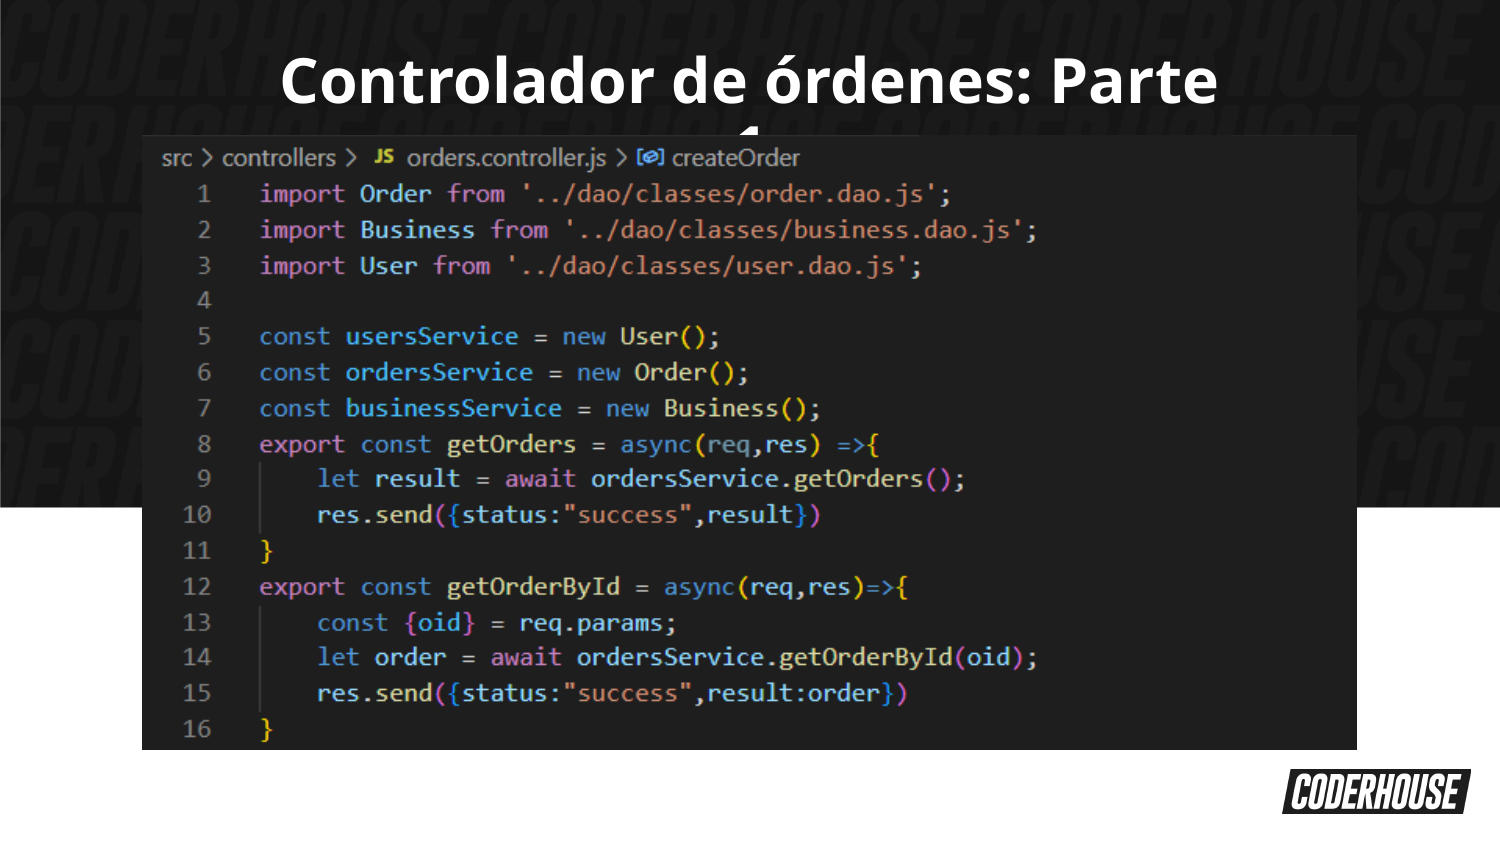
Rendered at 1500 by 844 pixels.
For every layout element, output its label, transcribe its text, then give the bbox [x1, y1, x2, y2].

text_box Controlador de órdenes: Parte 1 [239, 35, 1261, 133]
picture [0, 0, 1500, 844]
